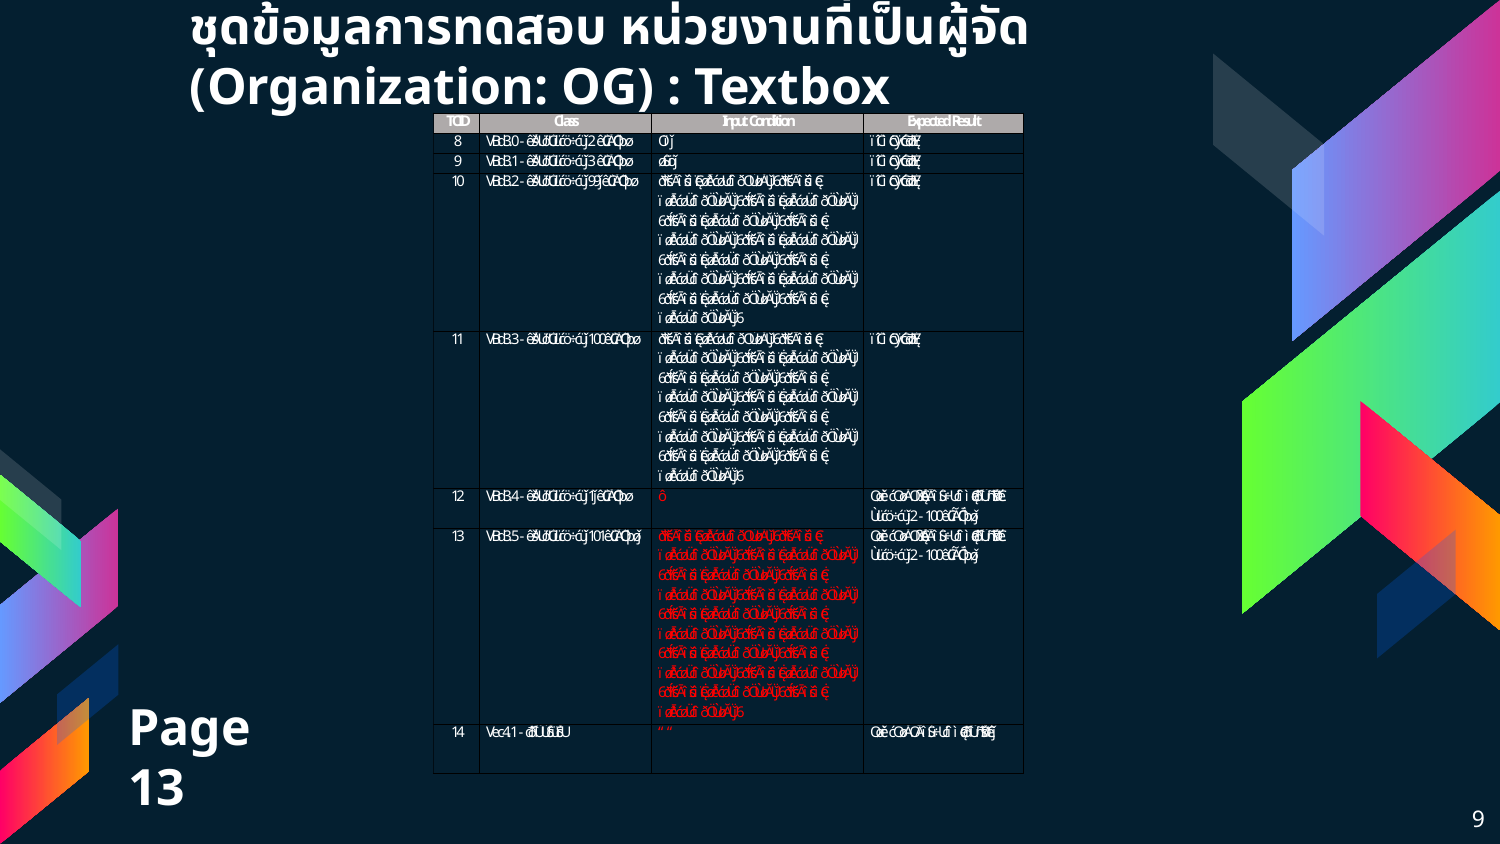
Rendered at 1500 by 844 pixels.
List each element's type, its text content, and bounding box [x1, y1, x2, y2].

slide_number 9 [1403, 789, 1500, 844]
text_box Page 13 [113, 726, 327, 831]
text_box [433, 112, 1070, 818]
title ชุดข้อมูลการทดสอบ หน่วยงานที่เป็นผู้จัด (Organization: OG) : Textbox [175, 24, 1289, 130]
